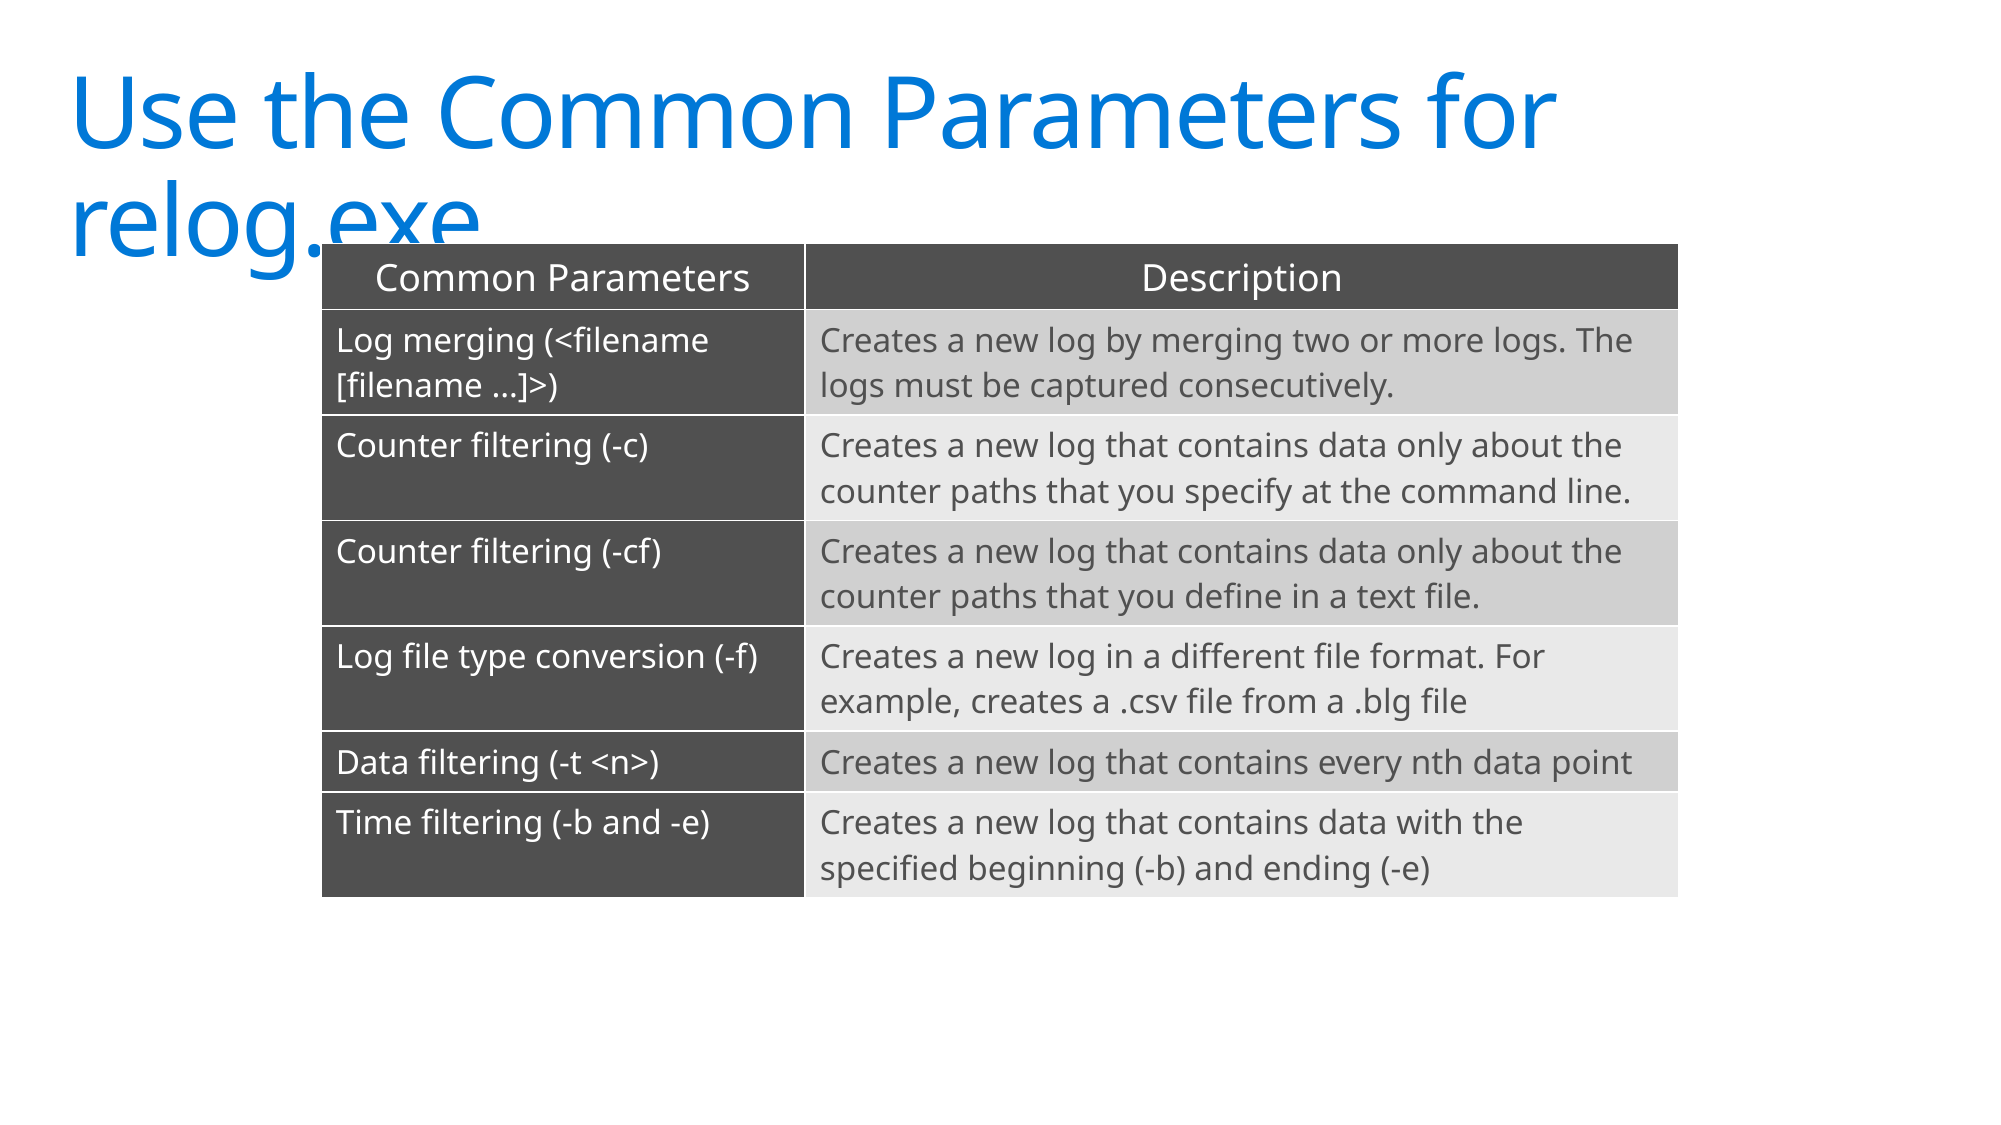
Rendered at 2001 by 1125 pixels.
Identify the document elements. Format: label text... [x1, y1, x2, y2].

table_cell Creates a new log that contains every nth data point [806, 732, 1678, 791]
table_cell Creates a new log that contains data only about the counter paths that you specify at the command line. [806, 416, 1678, 520]
table_cell Creates a new log that contains data only about the counter paths that you define in a text file. [806, 521, 1678, 625]
table_cell Creates a new log by merging two or more logs. The logs must be captured consecutively. [806, 310, 1678, 414]
table_cell Counter filtering (-cf) [322, 521, 804, 625]
table_cell Time filtering (-b and -e) [322, 793, 804, 897]
table_cell Creates a new log in a different file format. For example, creates a .csv file from a .blg file [806, 627, 1678, 730]
table_cell Log file type conversion (-f) [322, 627, 804, 730]
title Use the Common Parameters for relog.exe [44, 47, 1957, 196]
table_cell Counter filtering (-c) [322, 416, 804, 520]
table_cell Creates a new log that contains data with the specified beginning (-b) and ending (-e) [806, 793, 1678, 897]
table_cell Data filtering (-t <n>) [322, 732, 804, 791]
table_cell Log merging (<filename [filename …]>) [322, 310, 804, 414]
table_header Common Parameters [322, 244, 804, 309]
table_header Description [806, 244, 1678, 309]
